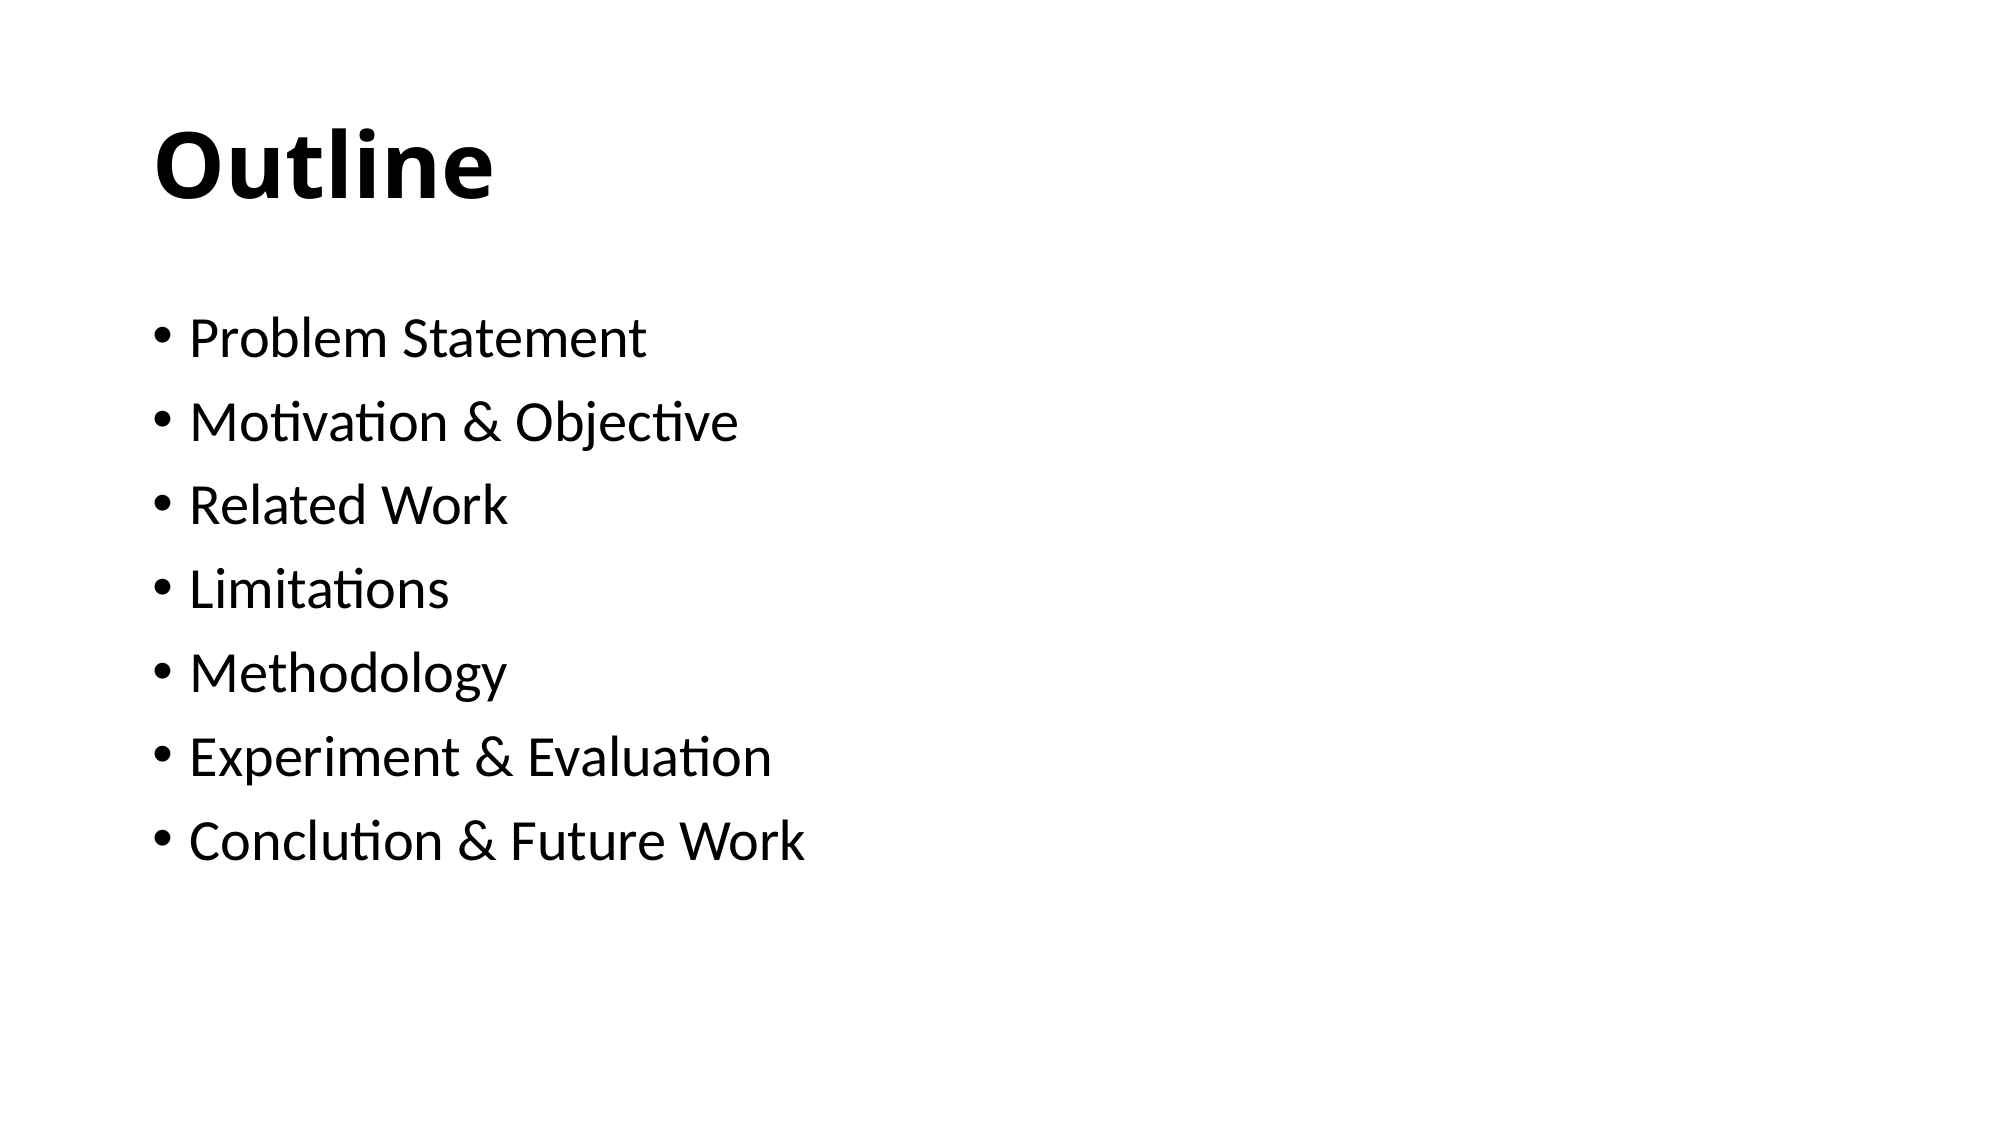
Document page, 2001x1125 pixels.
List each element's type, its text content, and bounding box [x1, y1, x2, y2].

title Outline [137, 59, 1863, 278]
list Problem Statement Motivation & Objective Related Work Limitations Methodology Experiment & Evaluation Conclution & Future Work [137, 299, 1863, 1014]
